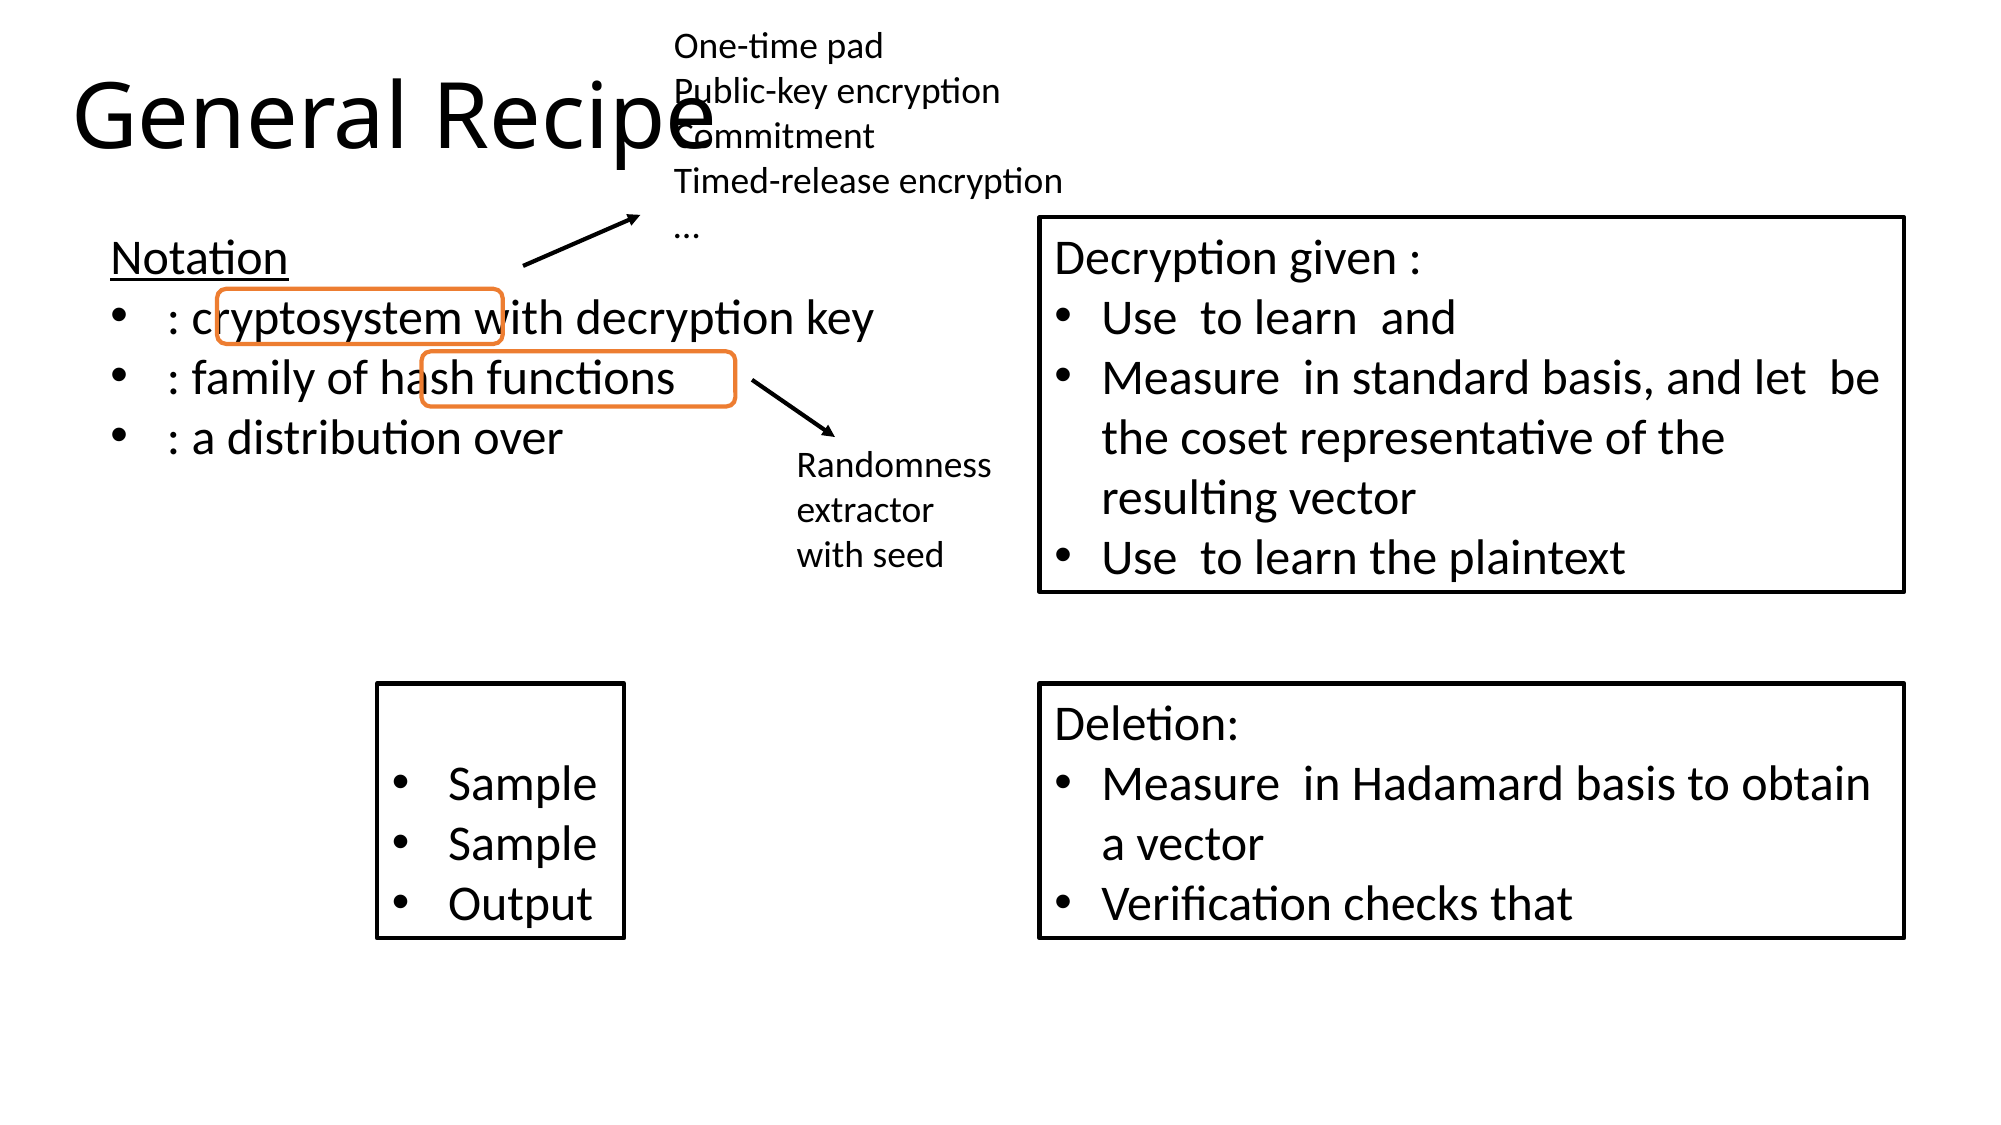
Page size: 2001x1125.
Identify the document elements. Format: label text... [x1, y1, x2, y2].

text_box [420, 350, 737, 408]
text_box One-time pad Public-key encryption Commitment Timed-release encryption … [659, 13, 1079, 254]
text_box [751, 379, 835, 438]
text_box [523, 214, 641, 266]
text_box General Recipe [56, 41, 659, 196]
text_box [215, 287, 504, 345]
